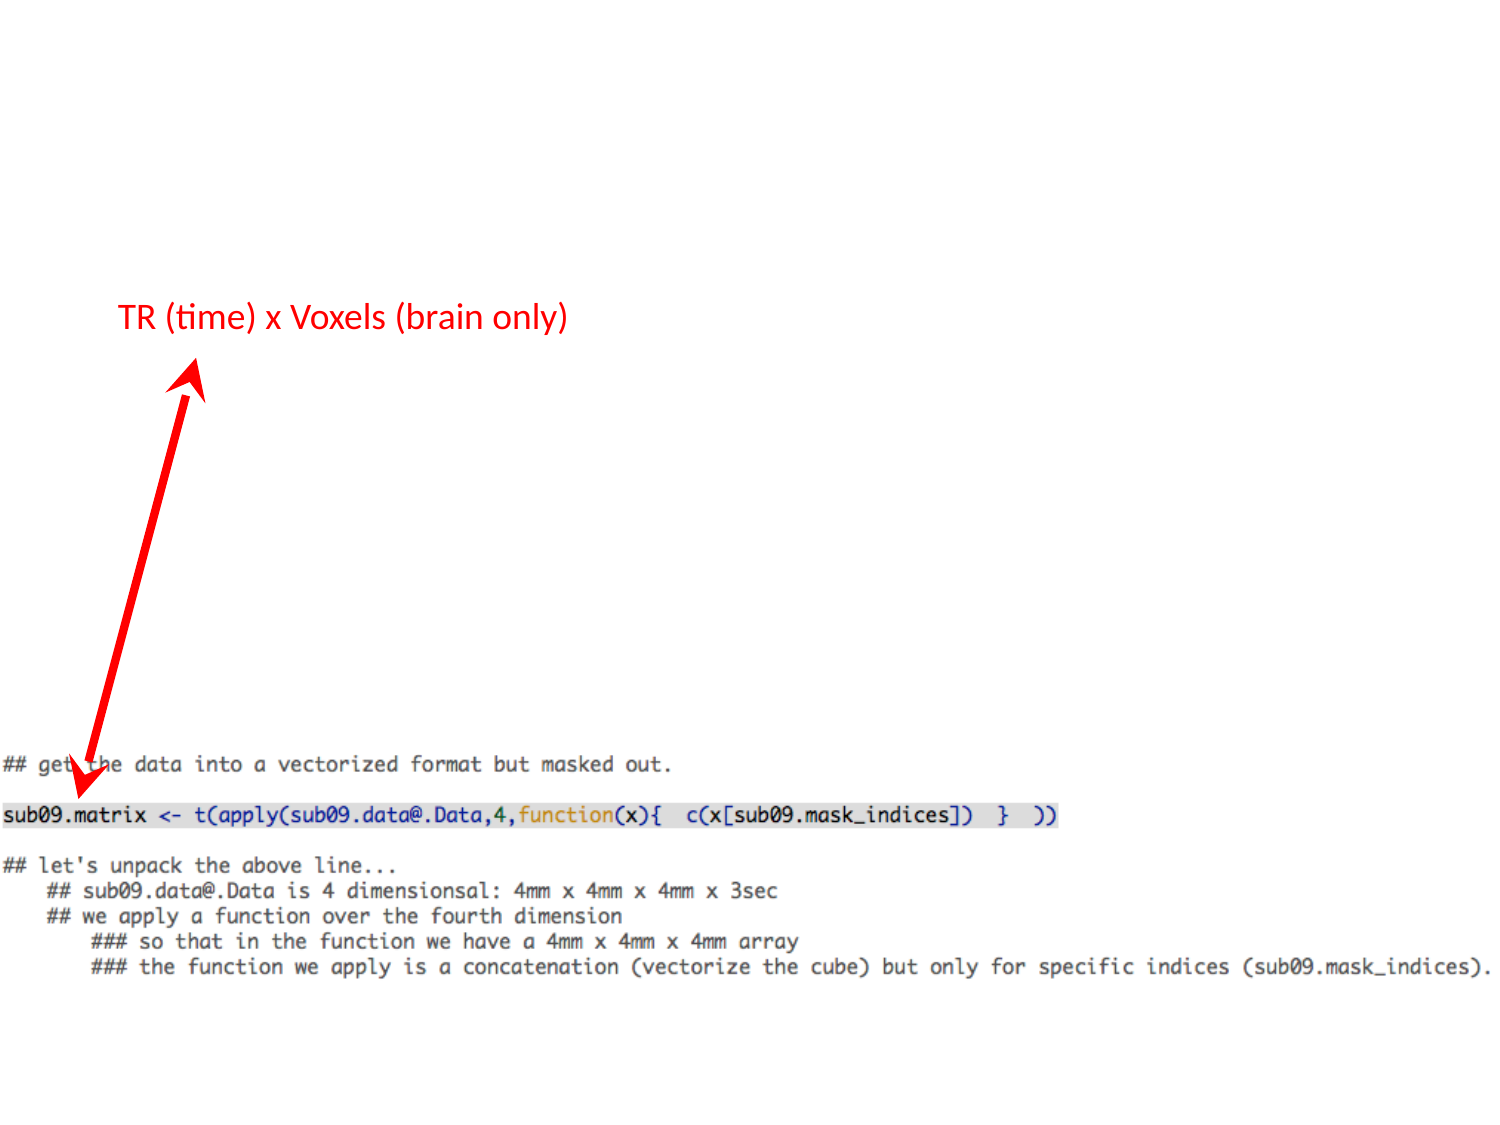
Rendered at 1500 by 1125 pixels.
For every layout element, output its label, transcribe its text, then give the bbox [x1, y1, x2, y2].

picture [0, 754, 1500, 1007]
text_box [78, 357, 197, 800]
text_box TR (time) x Voxels (brain only) [102, 284, 594, 345]
